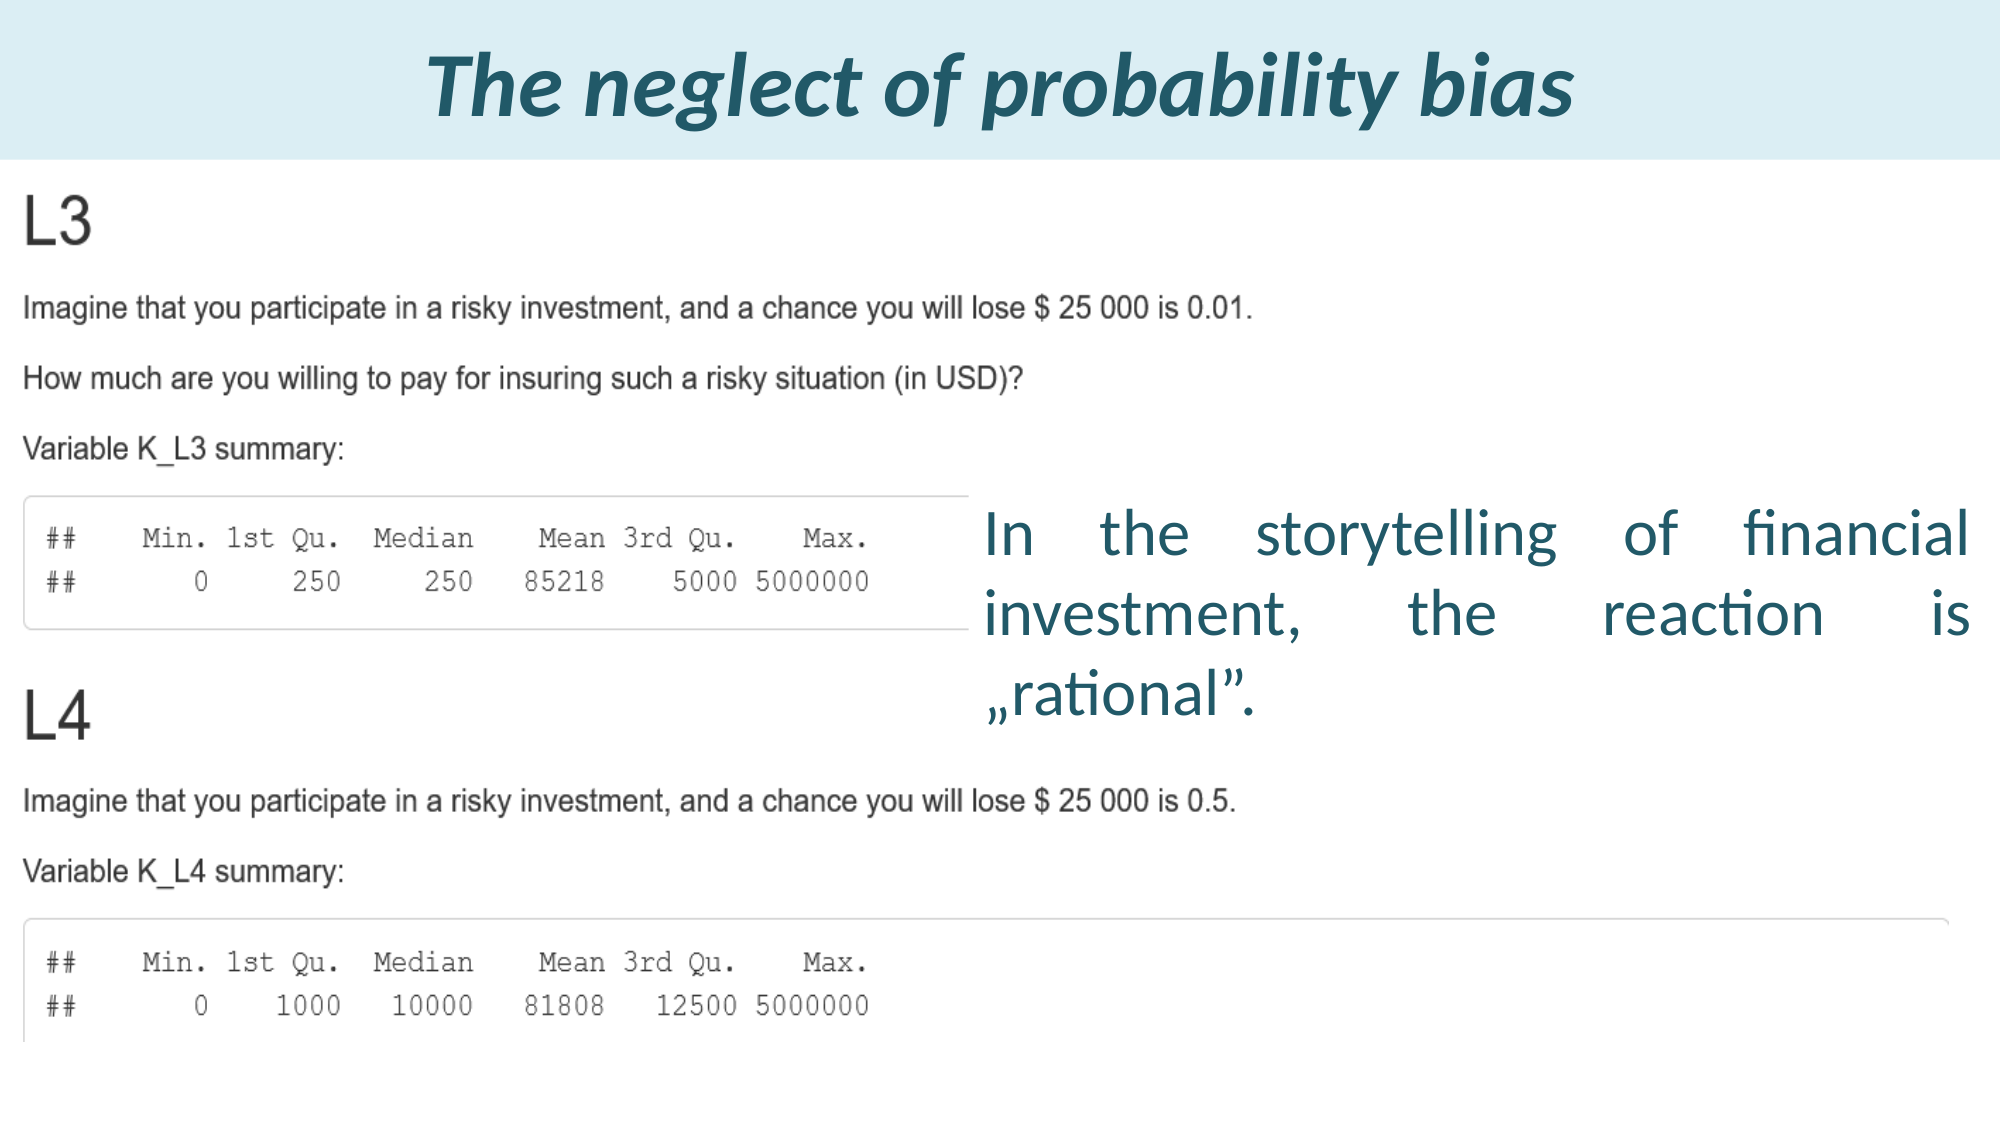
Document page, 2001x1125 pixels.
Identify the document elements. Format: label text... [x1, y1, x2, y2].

picture [21, 178, 1949, 1042]
text_box In the storytelling of financial investment, the reaction is „rational”. [1956, 481, 1987, 736]
title The neglect of probability bias [0, 0, 2000, 160]
